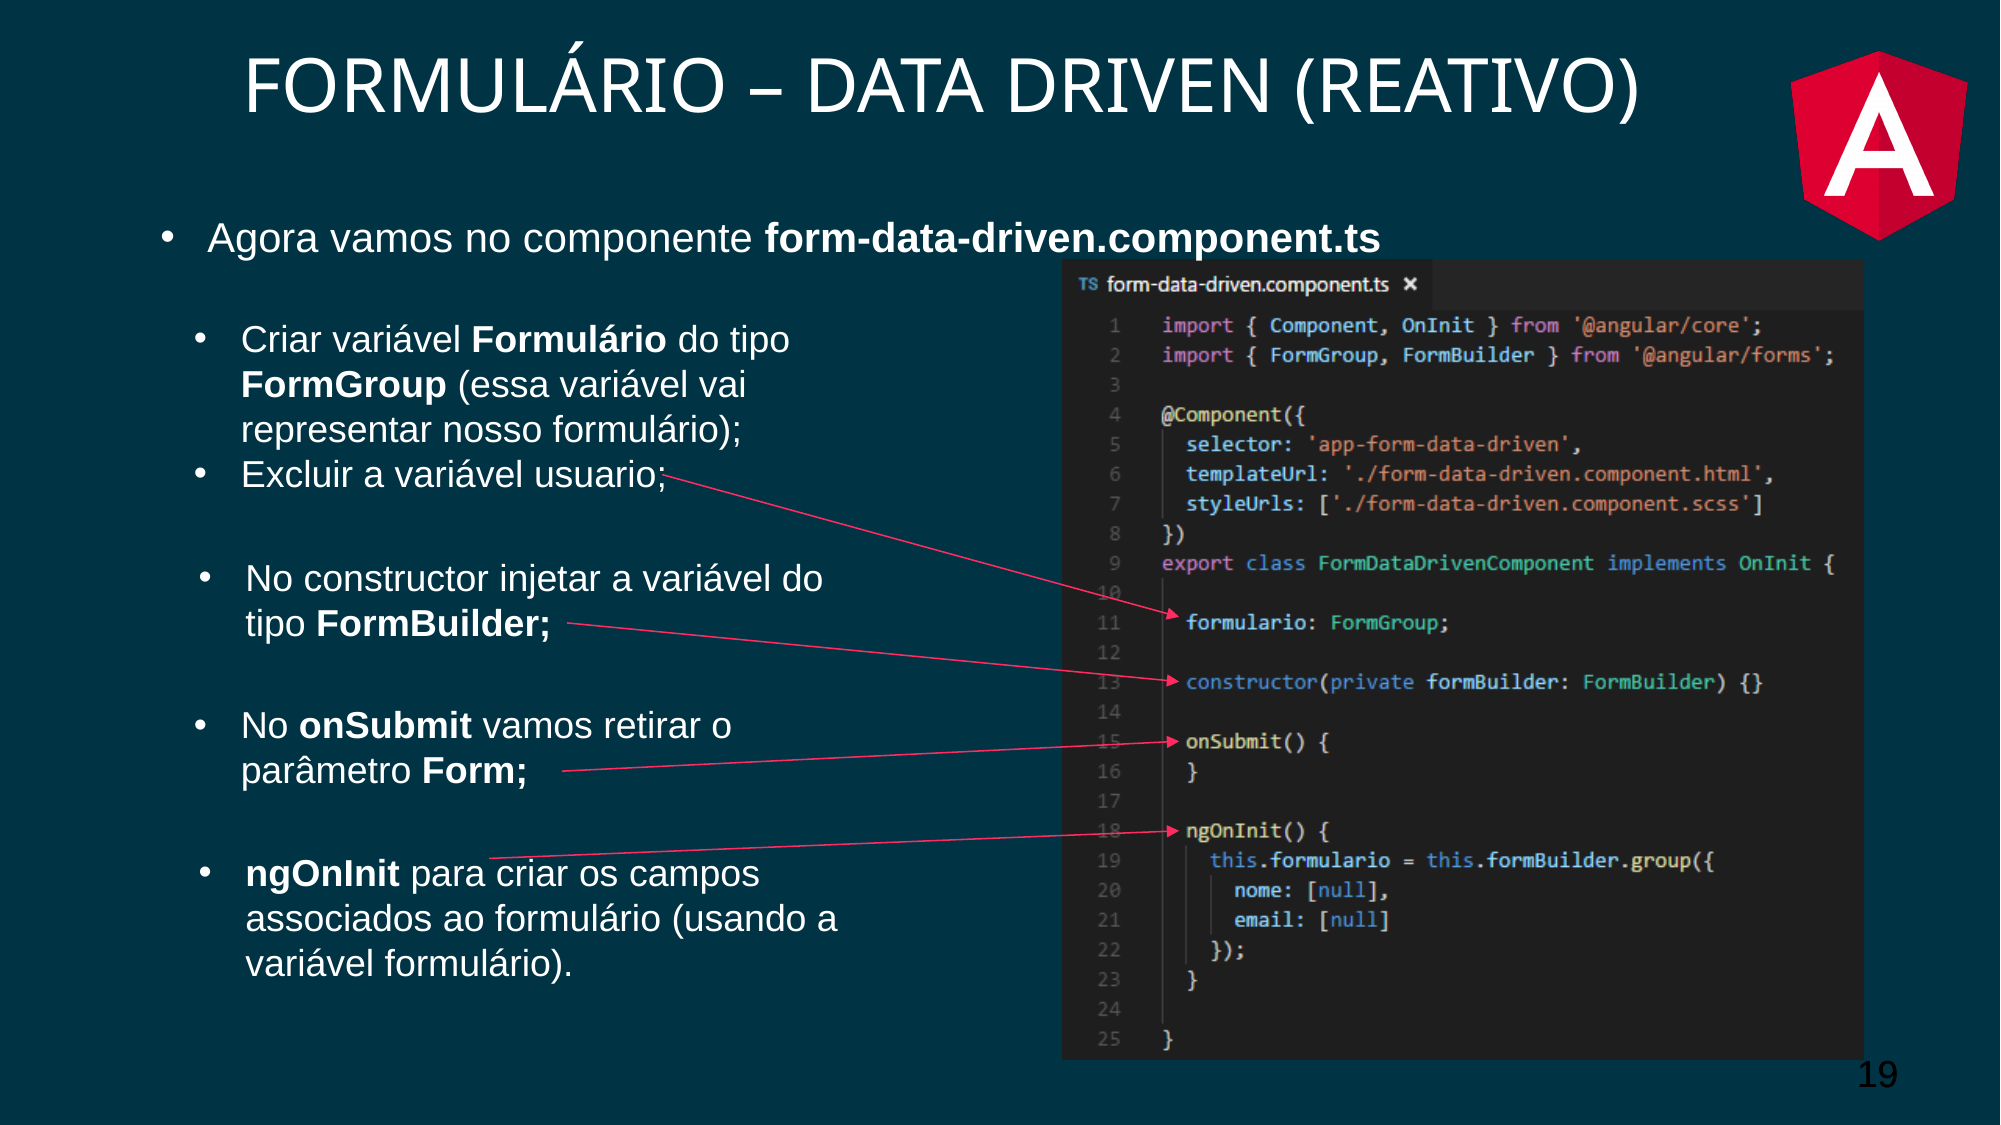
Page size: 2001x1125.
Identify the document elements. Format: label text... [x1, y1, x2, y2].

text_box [488, 830, 1180, 859]
picture [1791, 52, 1967, 240]
text_box No onSubmit vamos retirar o parâmetro Form; [179, 694, 894, 799]
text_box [566, 622, 1180, 682]
text_box ngOnInit para criar os campos associados ao formulário (usando a variável formulário). [183, 841, 898, 992]
text_box Criar variável Formulário do tipo FormGroup (essa variável vai representar nosso formulário); Excluir a variável usuario; [179, 307, 894, 503]
picture [573, 42, 582, 47]
text_box 19 [1842, 1042, 1924, 1103]
text_box Formulário – Data Driven (Reativo) [157, 47, 1727, 160]
text_box No constructor injetar a variável do tipo FormBuilder; [183, 546, 657, 652]
picture [1063, 259, 1863, 1059]
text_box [561, 741, 1180, 772]
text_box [662, 474, 1180, 618]
text_box Agora vamos no componente form-data-driven.component.ts [145, 178, 1755, 269]
